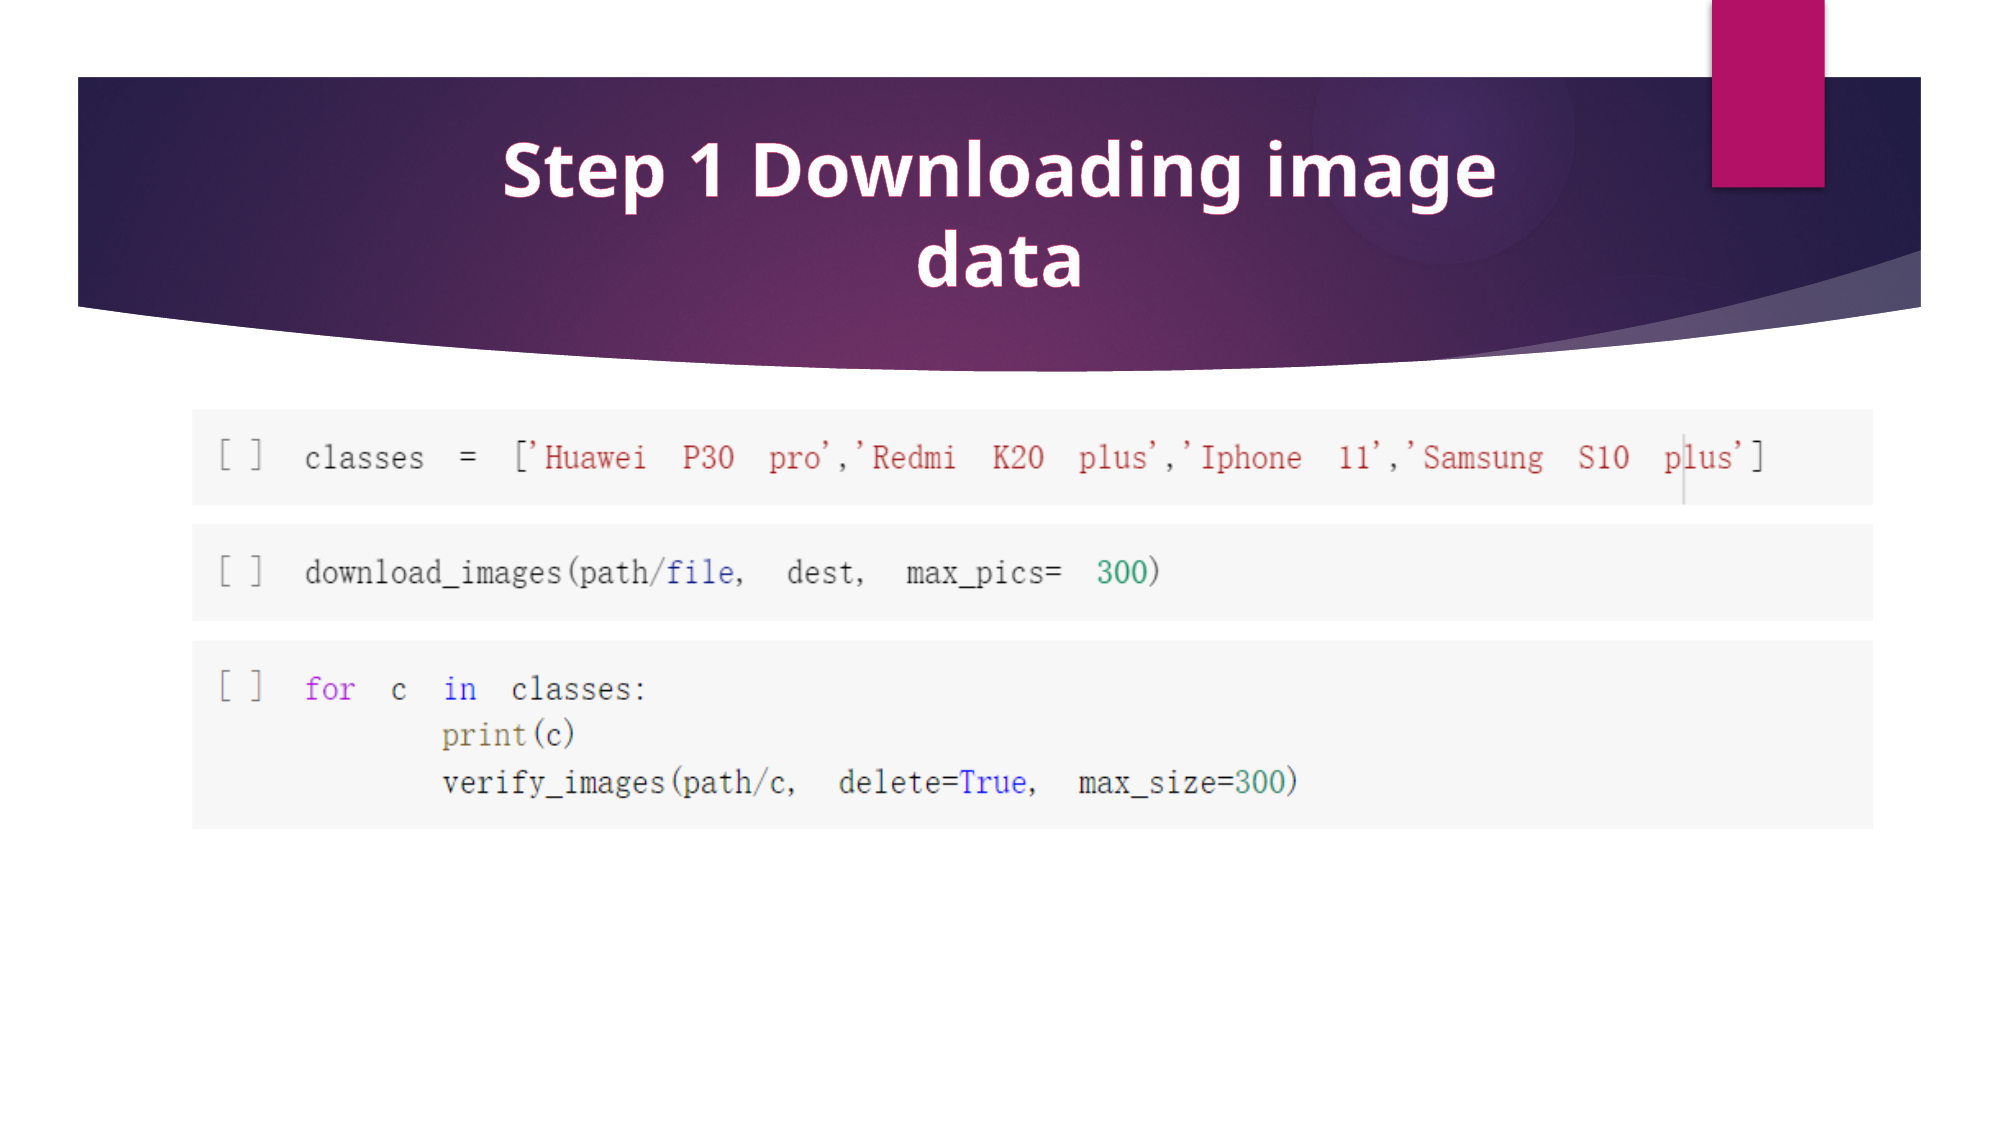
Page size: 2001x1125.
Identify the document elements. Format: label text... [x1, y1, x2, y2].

title Step 1 Downloading image data [392, 110, 1608, 314]
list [186, 394, 1873, 837]
